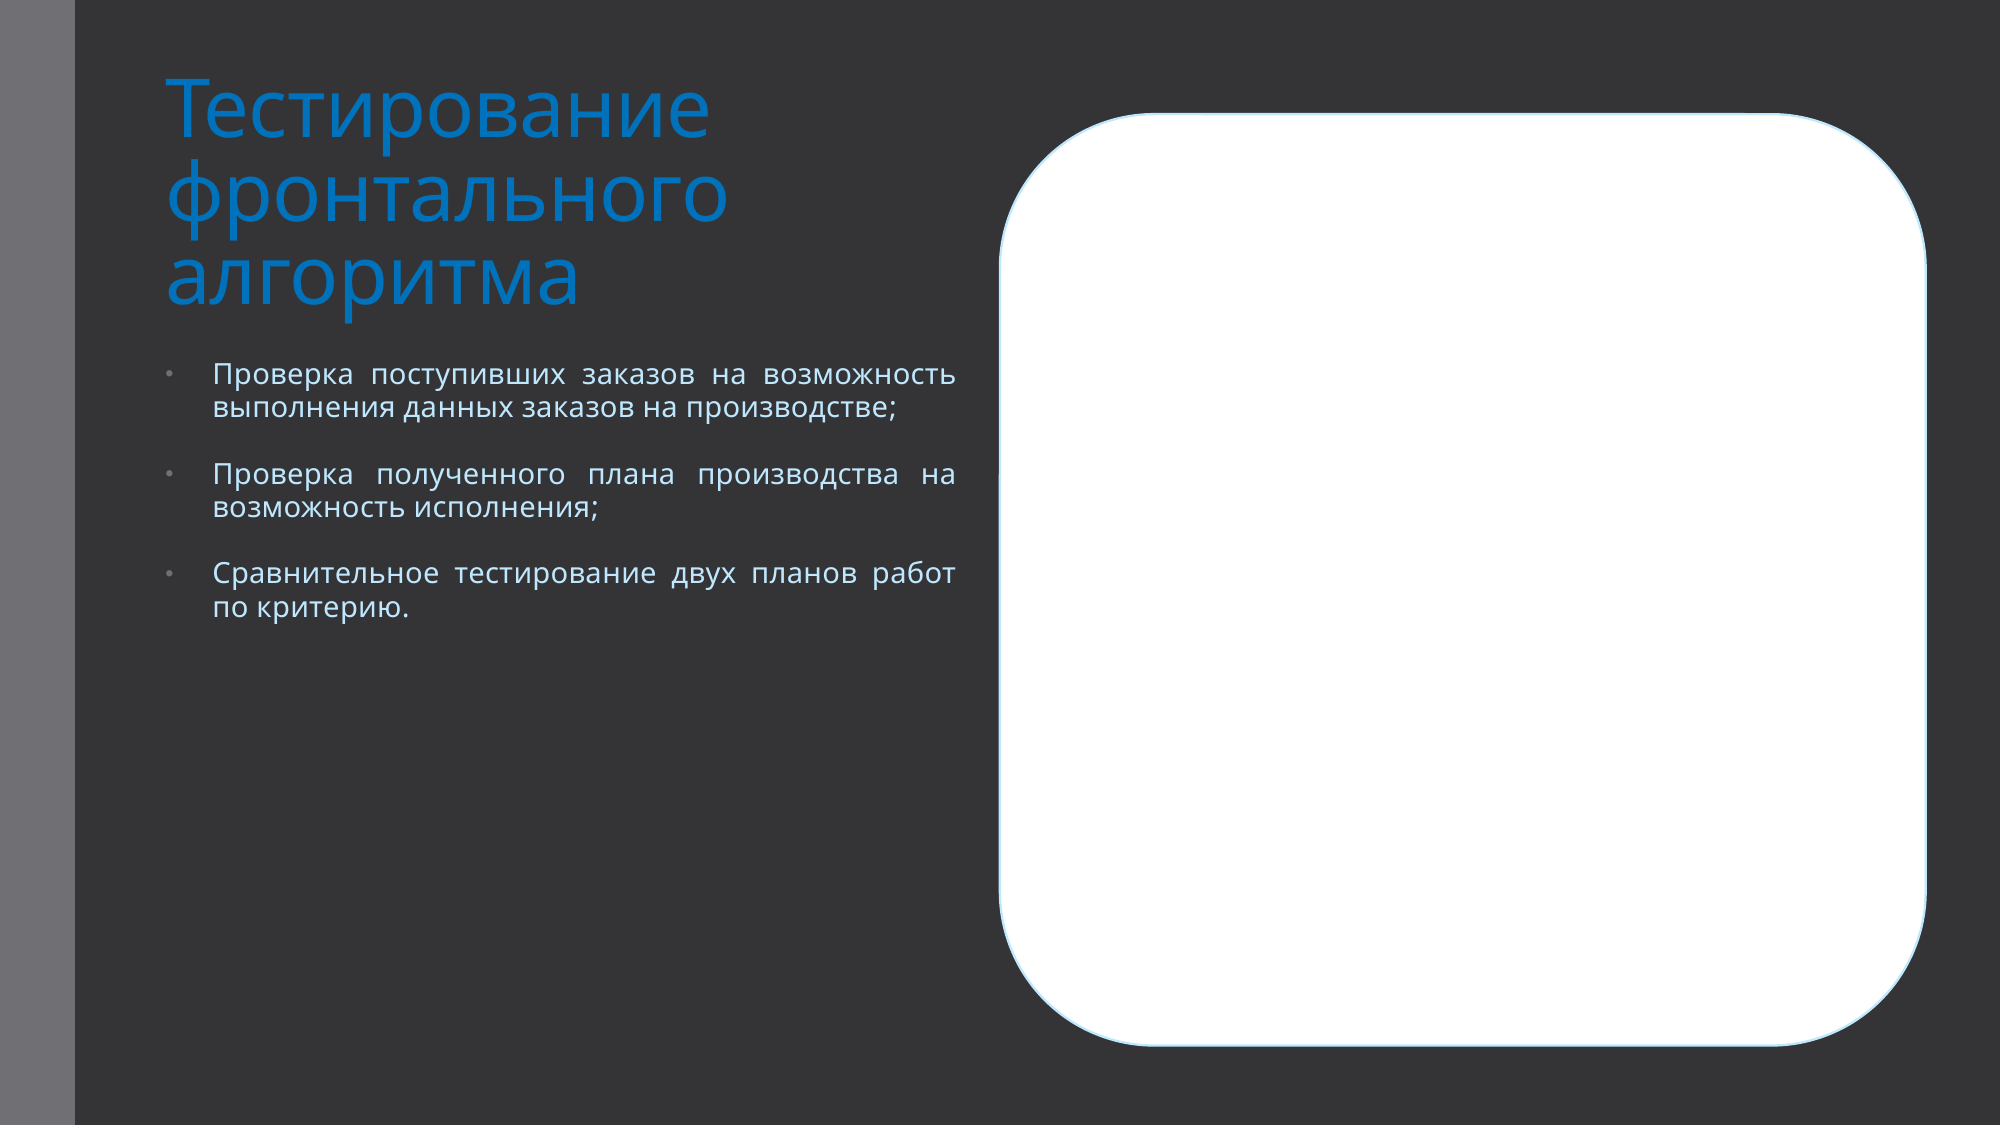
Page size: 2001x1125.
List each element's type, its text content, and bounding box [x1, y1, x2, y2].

subtitle Проверка поступивших заказов на возможность выполнения данных заказов на производстве; Проверка полученного плана производства на возможность исполнения; Сравнительное тестирование двух планов работ по критерию. [150, 350, 973, 1046]
title Тестирование фронтального алгоритма [150, 61, 1000, 329]
